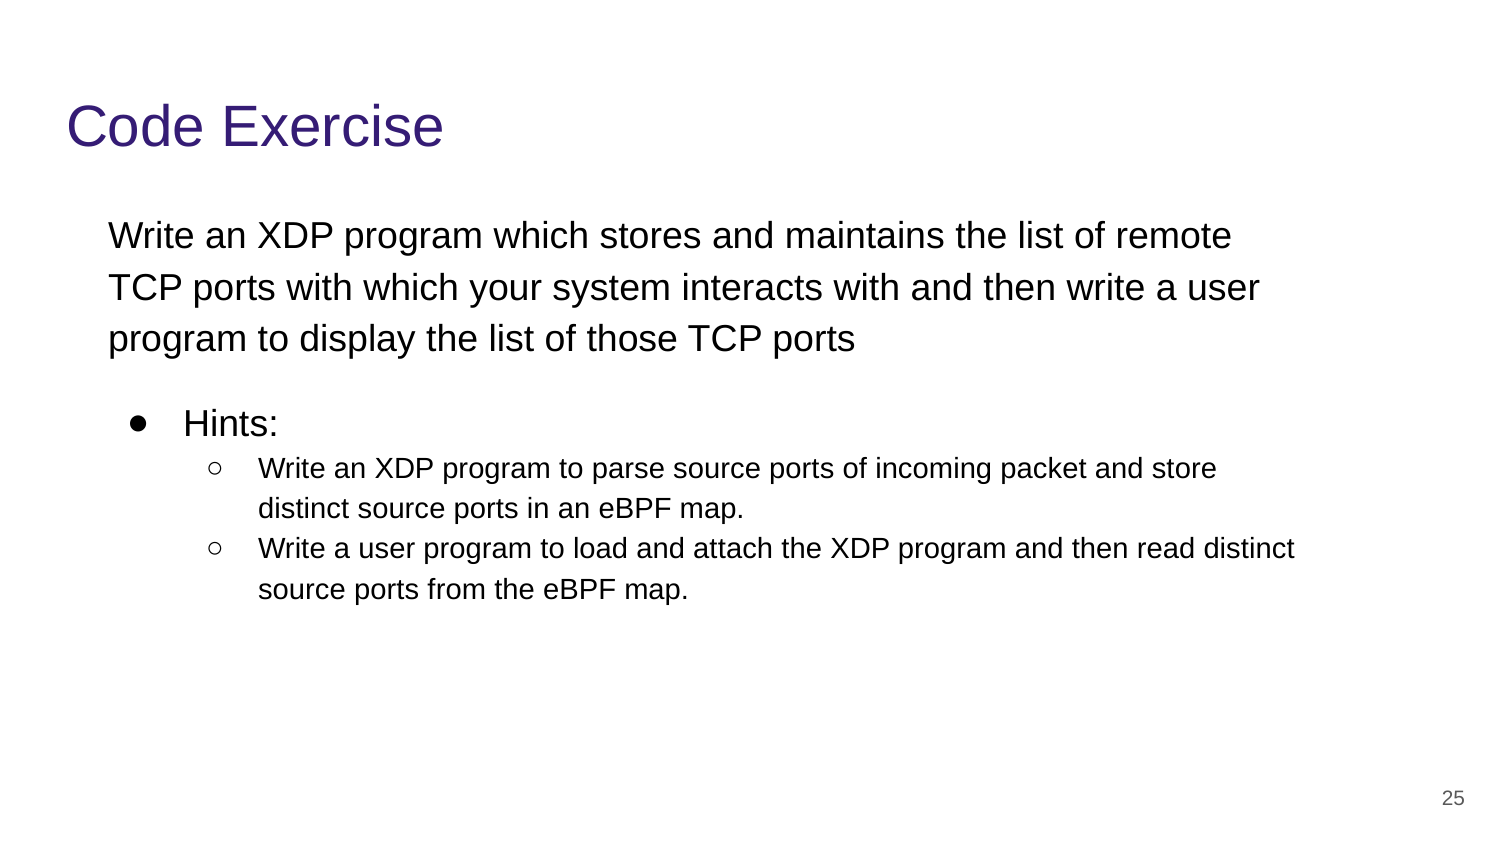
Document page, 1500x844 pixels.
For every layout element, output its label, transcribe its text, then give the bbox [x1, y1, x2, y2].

list Write an XDP program which stores and maintains the list of remote TCP ports with which your system interacts with and then write a user program to display the list of those TCP ports Hints: Write an XDP program to parse source ports of incoming packet and store distinct source ports in an eBPF map. Write a user program to load and attach the XDP program and then read distinct source ports from the eBPF map. [93, 189, 1320, 750]
title Code Exercise [51, 72, 1449, 167]
slide_number ‹#› [1389, 764, 1480, 830]
